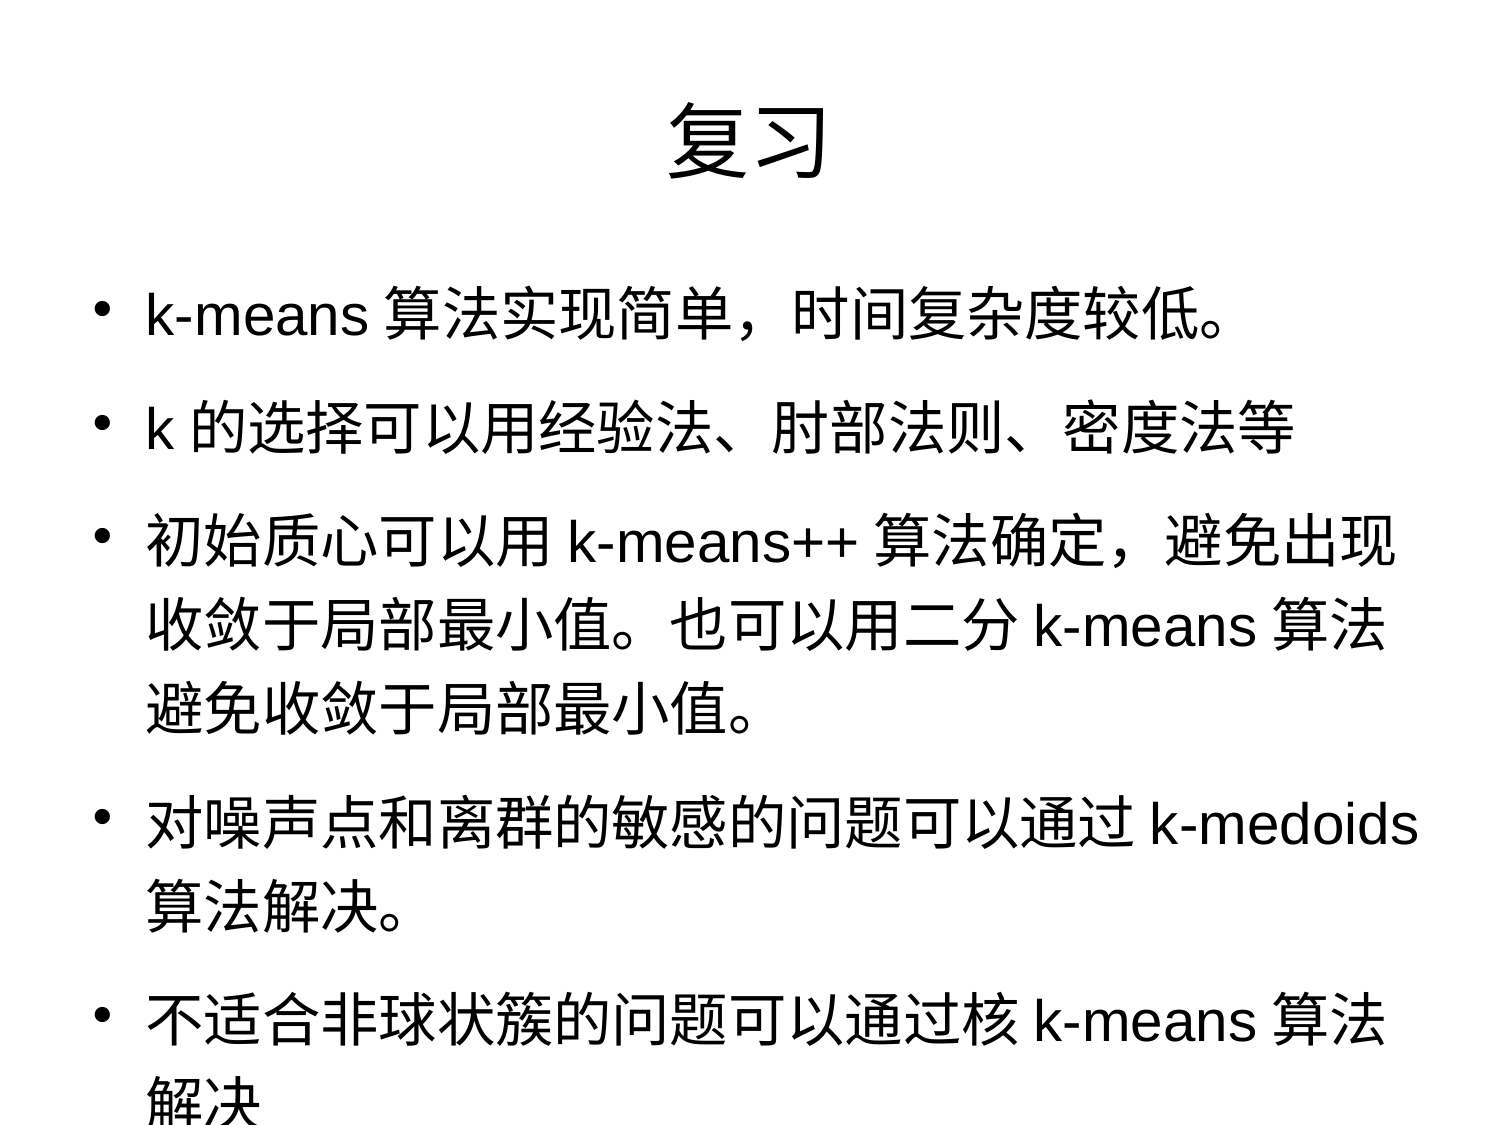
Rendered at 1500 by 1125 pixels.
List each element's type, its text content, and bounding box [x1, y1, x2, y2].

list k-means算法实现简单，时间复杂度较低。 k的选择可以用经验法、肘部法则、密度法等 初始质心可以用k-means++算法确定，避免出现收敛于局部最小值。也可以用二分k-means算法避免收敛于局部最小值。 对噪声点和离群的敏感的问题可以通过k-medoids算法解决。 不适合非球状簇的问题可以通过核k-means算法解决 [75, 263, 1425, 916]
title 复习 [75, 44, 1425, 233]
